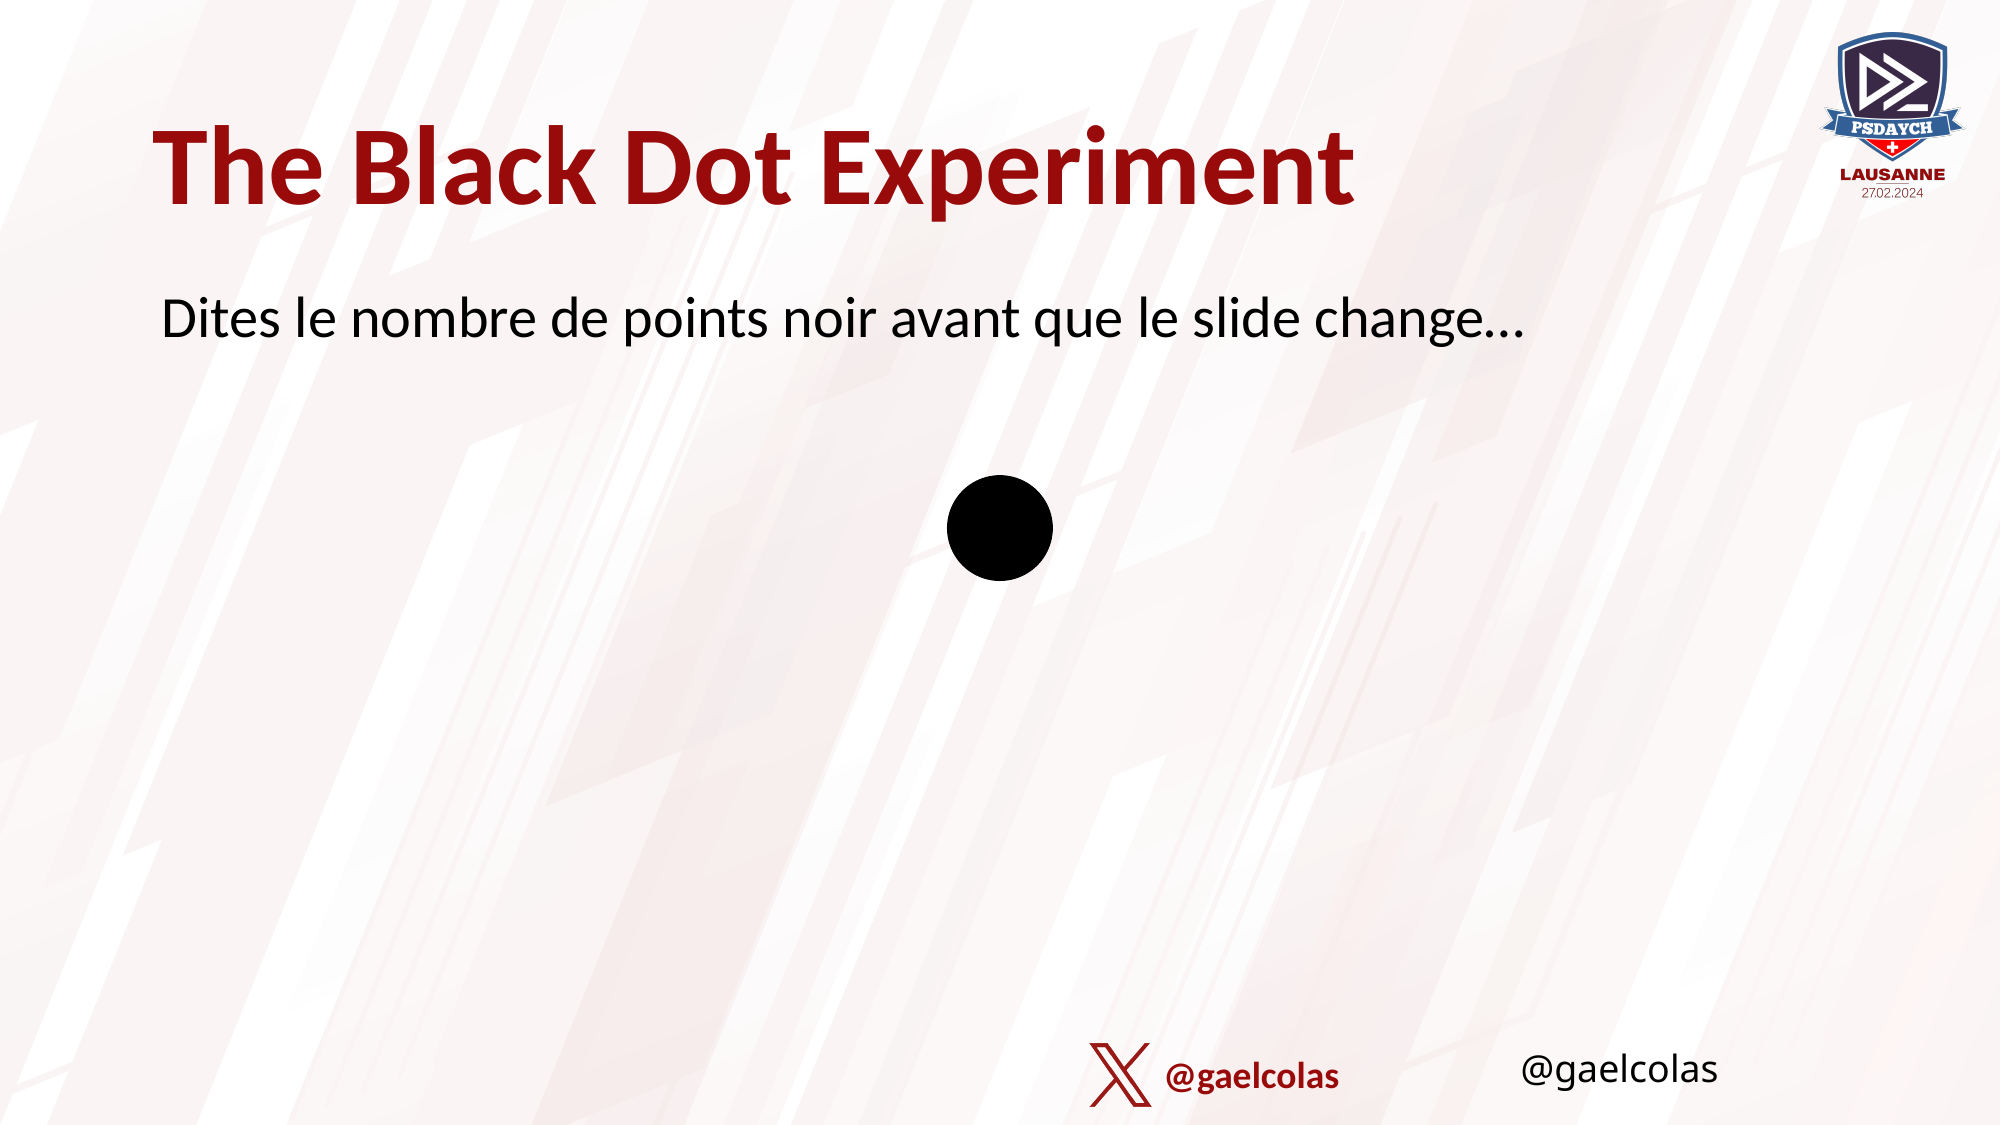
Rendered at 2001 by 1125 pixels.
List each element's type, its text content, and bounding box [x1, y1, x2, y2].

text_box Dites le nombre de points noir avant que le slide change… [147, 271, 2000, 357]
footer @gaelcolas [1505, 1037, 1863, 1098]
title The Black Dot Experiment [137, 59, 1735, 278]
text_box [946, 475, 1053, 582]
picture [0, 0, 2000, 1125]
